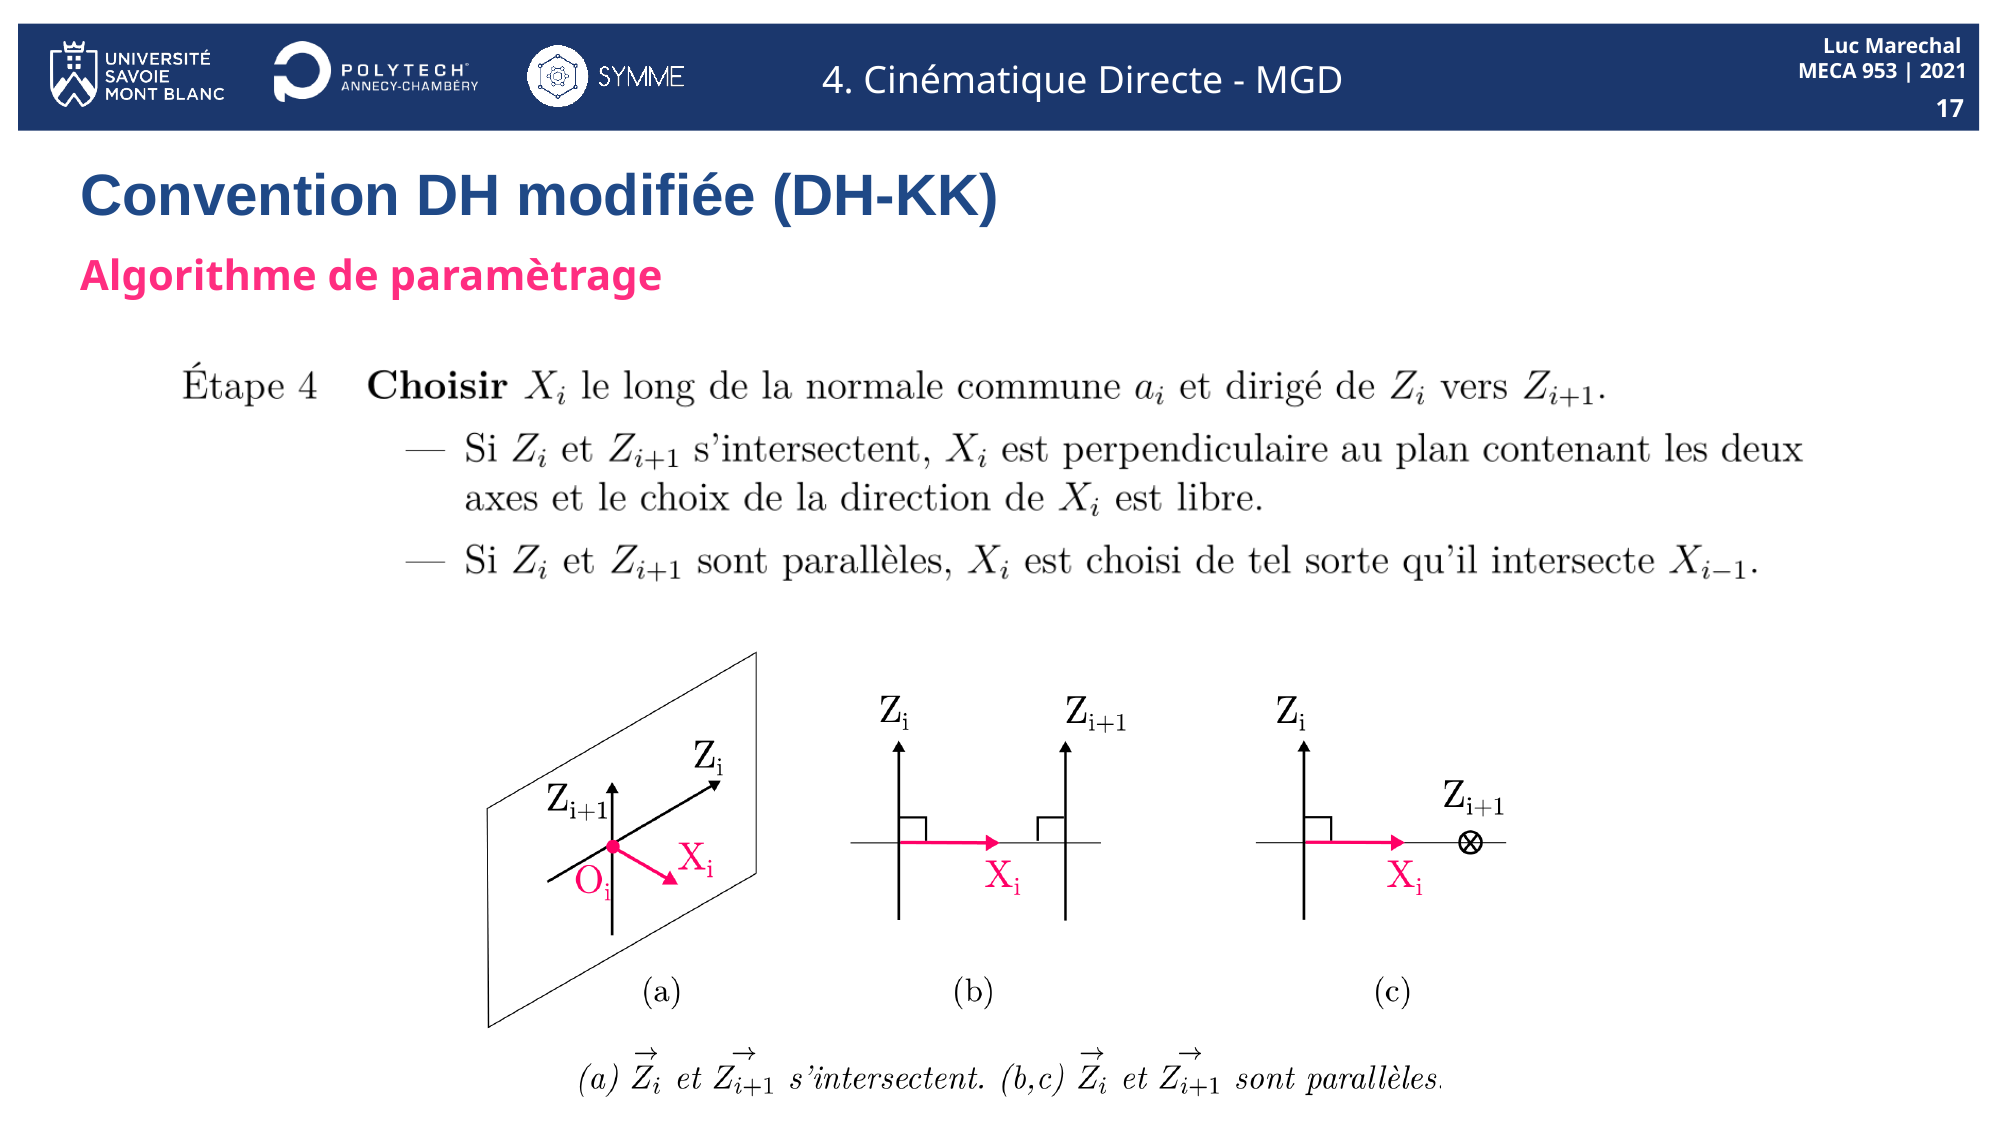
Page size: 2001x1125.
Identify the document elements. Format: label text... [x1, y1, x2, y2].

picture [527, 45, 684, 107]
title Convention DH modifiée (DH-KK) [65, 154, 1791, 239]
slide_number 17 [1804, 79, 1980, 140]
picture [478, 646, 1512, 1040]
picture [274, 41, 478, 102]
picture [171, 349, 1819, 613]
text_box Algorithme de paramètrage [65, 247, 1266, 316]
picture [579, 1046, 1441, 1102]
picture [50, 41, 224, 107]
